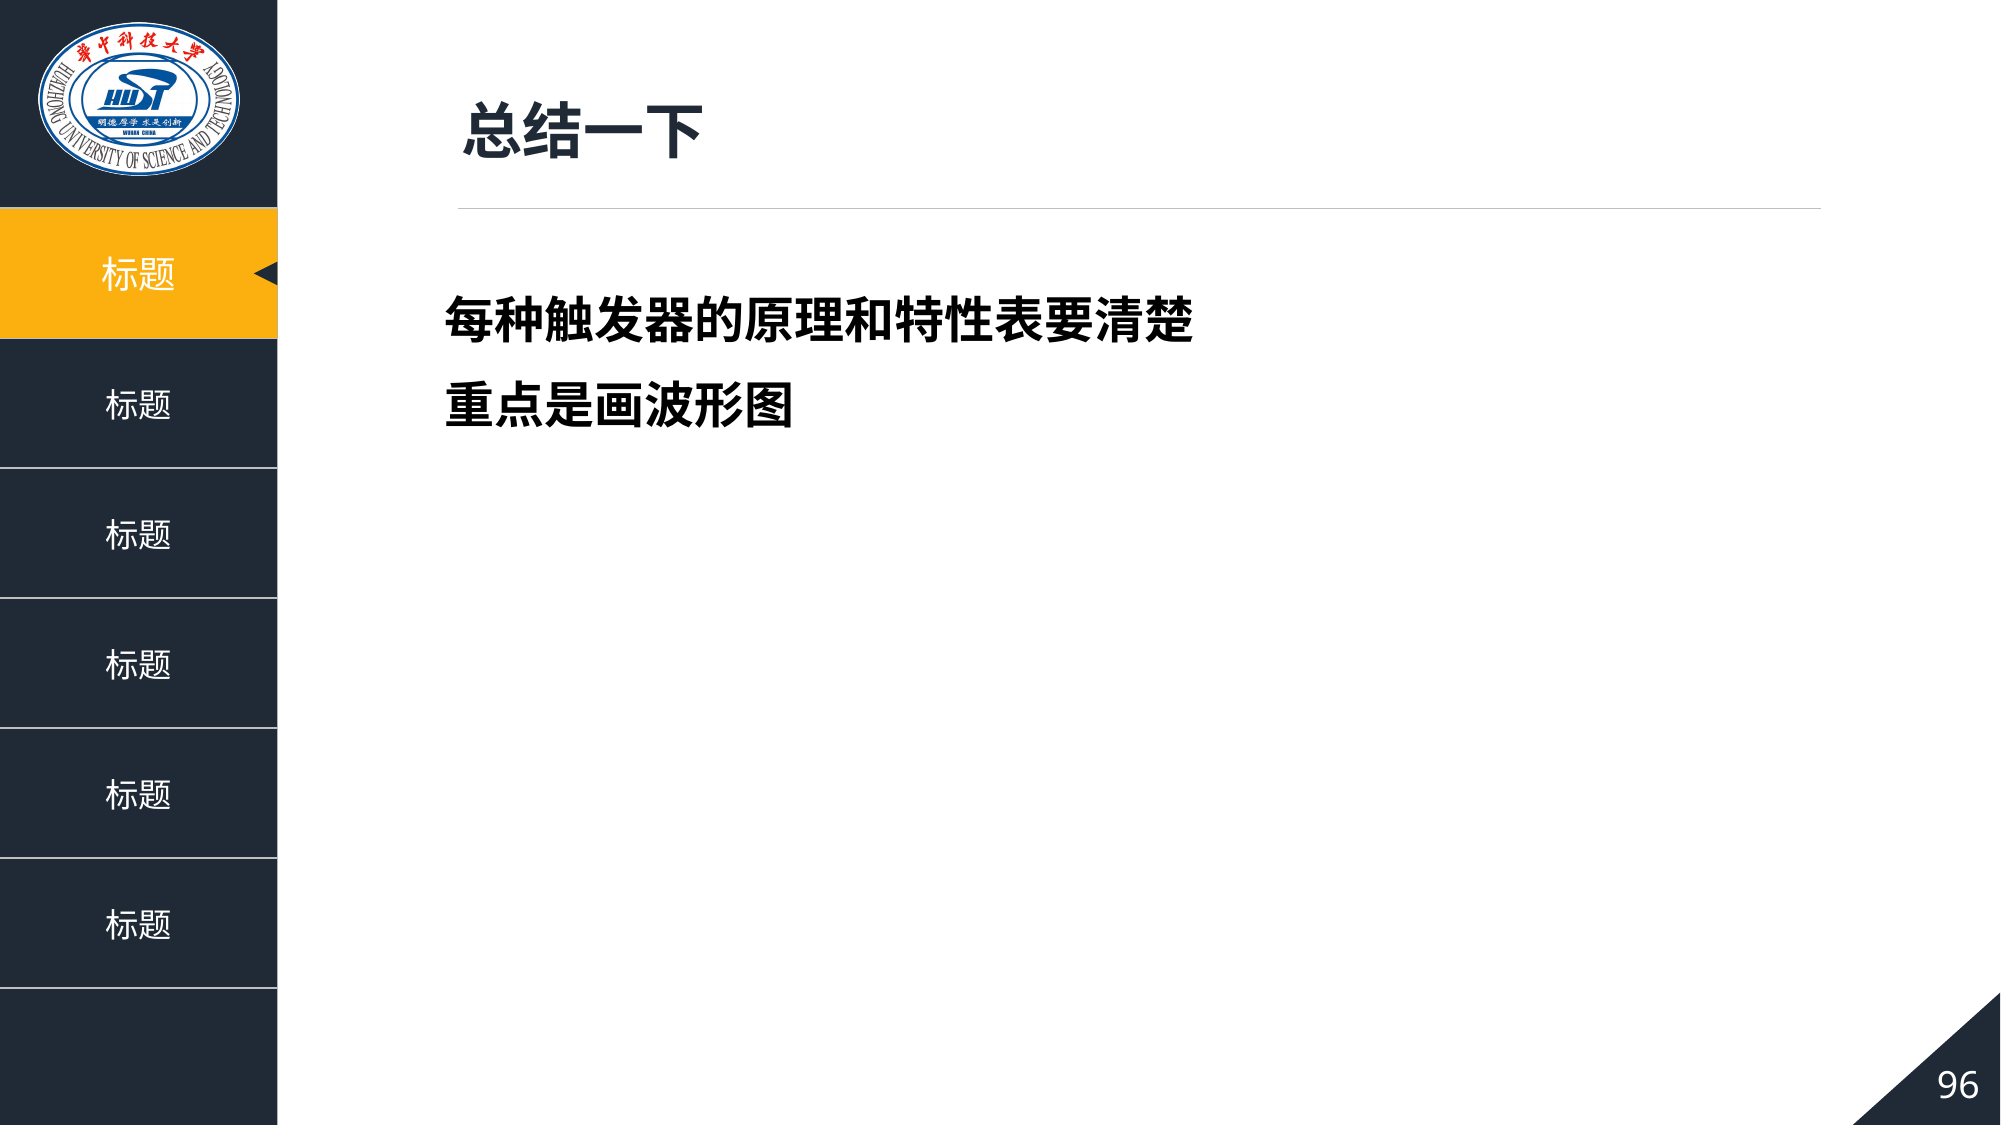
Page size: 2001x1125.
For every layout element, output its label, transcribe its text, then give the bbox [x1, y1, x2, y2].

text_box 总结一下 [446, 84, 721, 173]
picture [38, 22, 240, 176]
text_box 每种触发器的原理和特性表要清楚 重点是画波形图 [429, 281, 1867, 441]
